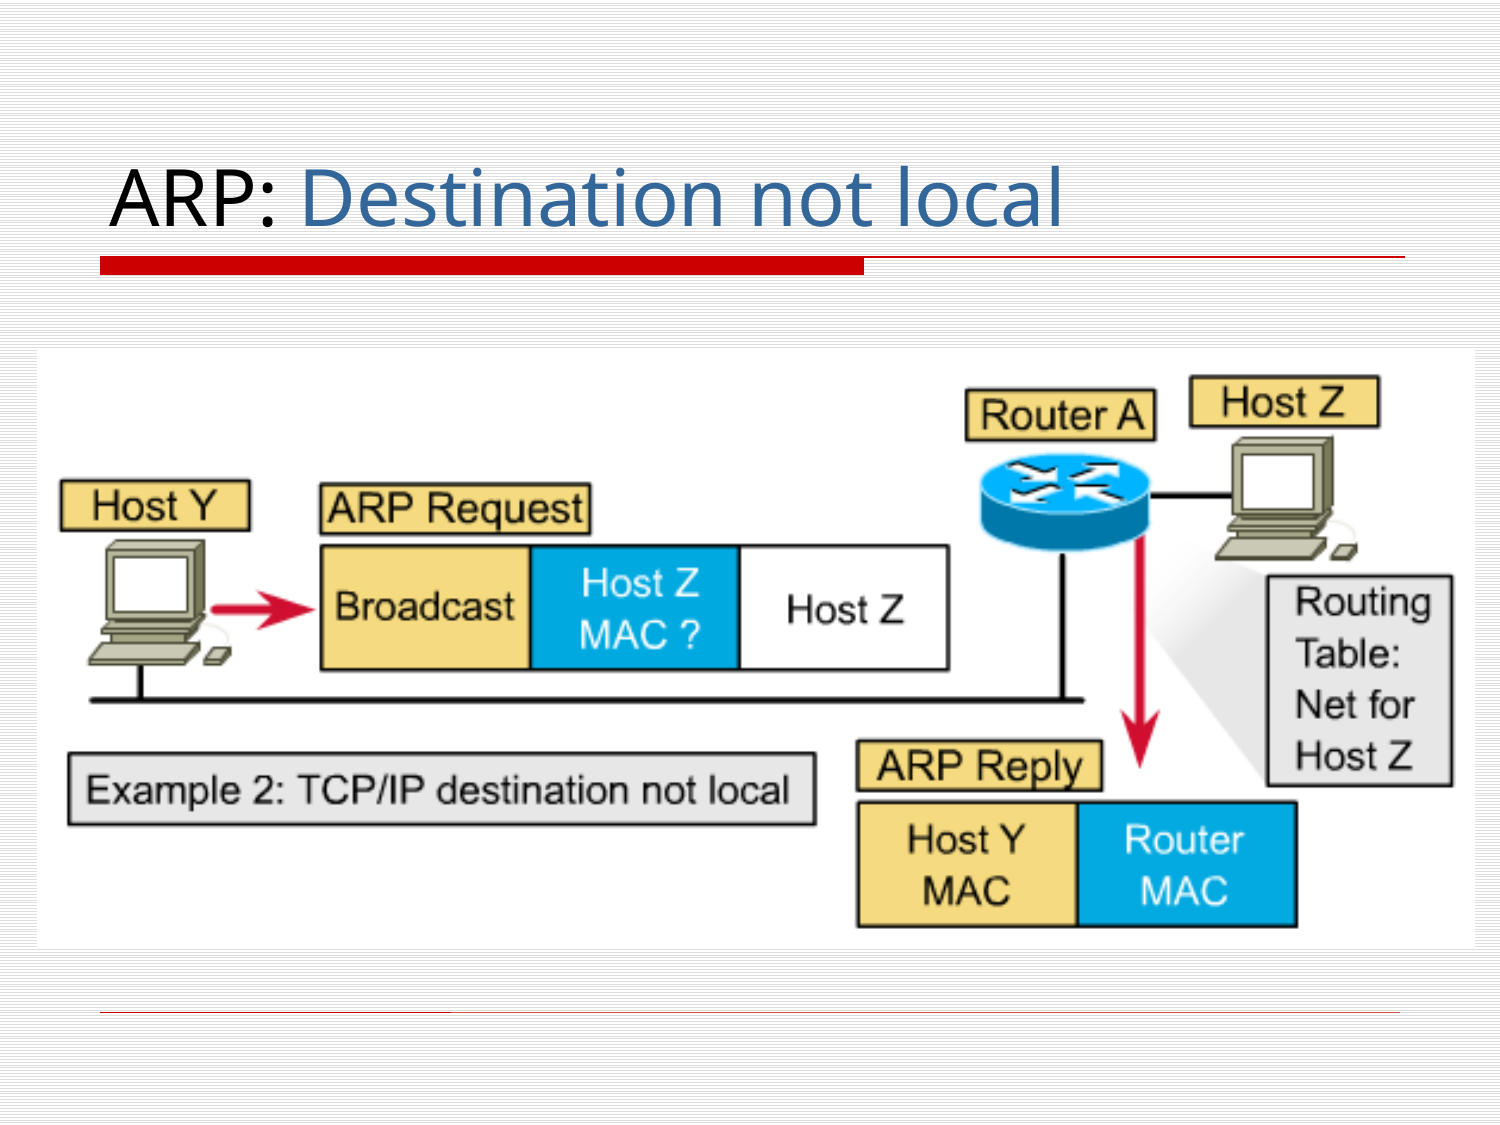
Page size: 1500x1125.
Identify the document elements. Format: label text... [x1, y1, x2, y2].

title ARP: Destination not local [94, 50, 1407, 250]
picture [37, 349, 1476, 948]
